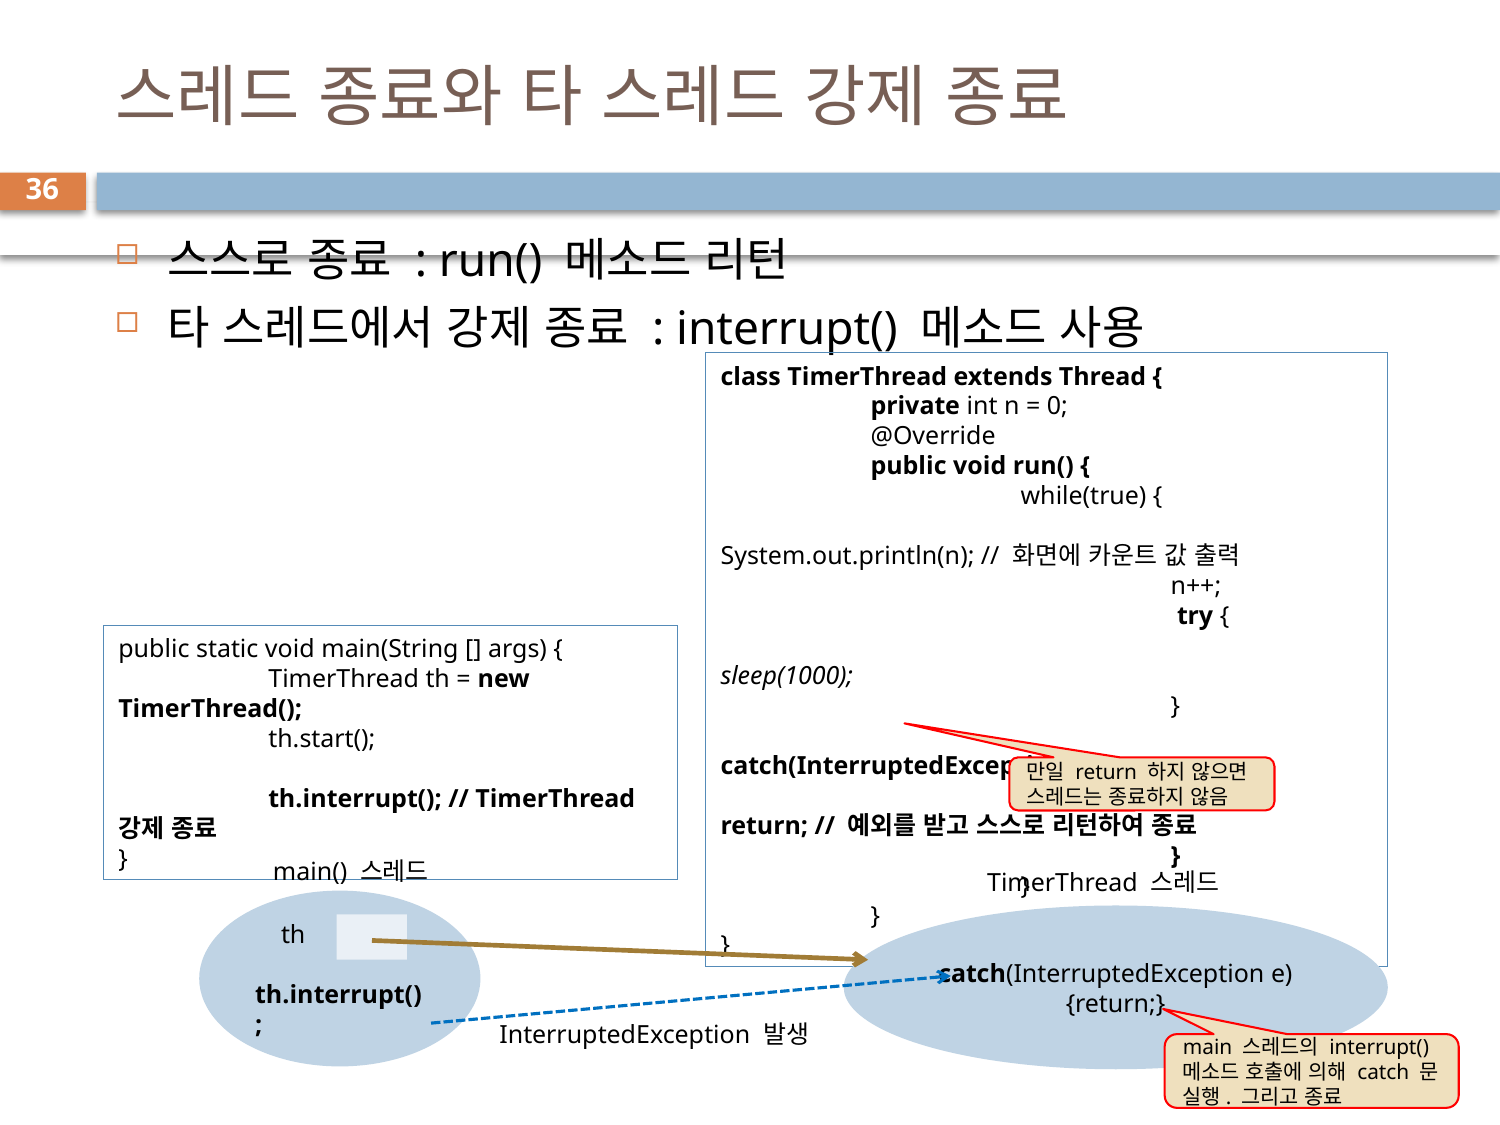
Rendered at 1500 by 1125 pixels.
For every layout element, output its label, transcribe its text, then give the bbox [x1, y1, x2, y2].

text_box main() 스레드 [258, 847, 444, 893]
text_box main 스레드의 interrupt() 메소드 호출에 의해 catch 문 실행. 그리고 종료 [1161, 1007, 1461, 1110]
text_box th th.interrupt(); [199, 893, 481, 1067]
text_box TimerThread 스레드 [972, 859, 1235, 905]
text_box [430, 975, 952, 1024]
title 스레드 종료와 타 스레드 강제 종료 [100, 37, 1438, 149]
text_box [336, 914, 407, 960]
text_box public static void main(String [] args) { TimerThread th = new TimerThread(); th.start(); th.interrupt(); // TimerThread 강제 종료 } [103, 625, 678, 880]
text_box InterruptedException 발생 [484, 1034, 825, 1057]
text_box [371, 940, 869, 961]
list 스스로 종료 : run() 메소드 리턴 타 스레드에서 강제 종료 : interrupt() 메소드 사용 [100, 222, 1438, 362]
text_box catch(InterruptedException e) {return;} [847, 905, 1388, 1070]
text_box class TimerThread extends Thread { private int n = 0; @Override public void run() { while(true) { System.out.println(n); // 화면에 카운트 값 출력 n++; try { sleep(1000); } catch(InterruptedException e){ return; // 예외를 받고 스스로 리턴하여 종료 } } } } [705, 352, 1388, 967]
text_box 만일 return 하지 않으면 스레드는 종료하지 않음 [902, 721, 1277, 813]
slide_number 36 [0, 170, 87, 211]
